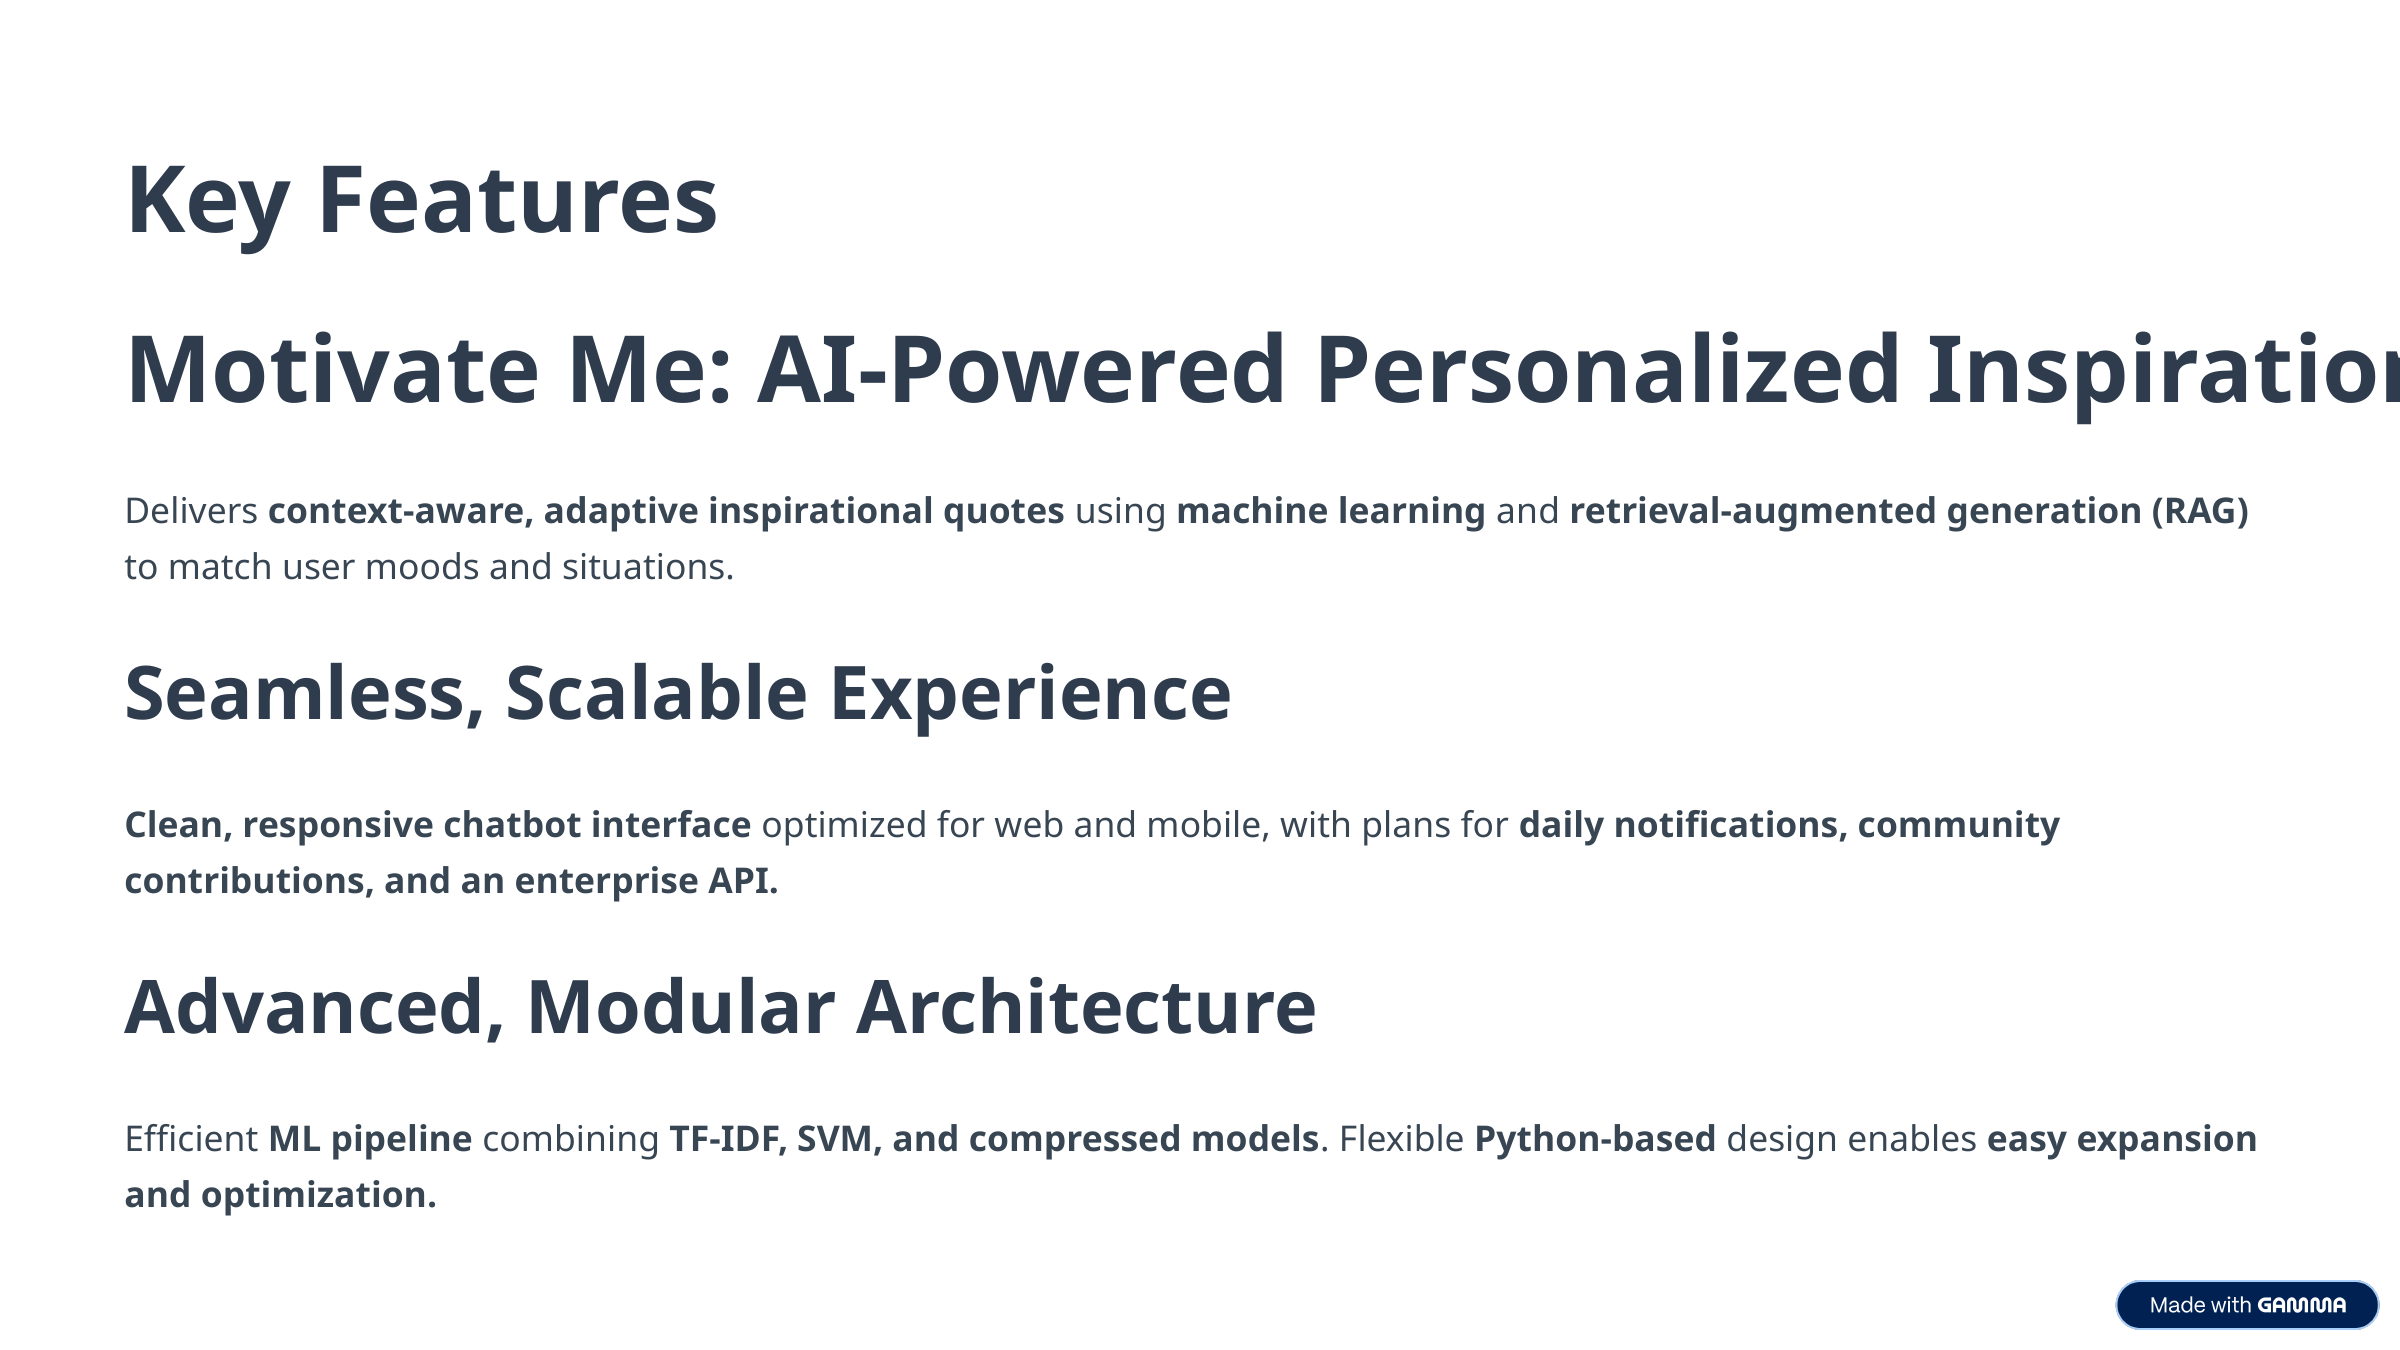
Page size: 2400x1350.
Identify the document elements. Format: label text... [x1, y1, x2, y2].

picture [2106, 1271, 2389, 1339]
text_box Efficient ML pipeline combining TF-IDF, SVM, and compressed models. Flexible Python-based design enables easy expansion and optimization. [124, 1102, 2276, 1216]
text_box Delivers context-aware, adaptive inspirational quotes using machine learning and retrieval-augmented generation (RAG) to match user moods and situations. [124, 474, 2276, 589]
text_box Motivate Me: AI-Powered Personalized Inspiration [124, 304, 2175, 422]
text_box Key Features [124, 133, 1060, 251]
text_box Advanced, Modular Architecture [124, 955, 1195, 1049]
text_box Clean, responsive chatbot interface optimized for web and mobile, with plans for daily notifications, community contributions, and an enterprise API. [124, 788, 2276, 902]
text_box Seamless, Scalable Experience [124, 641, 1155, 735]
